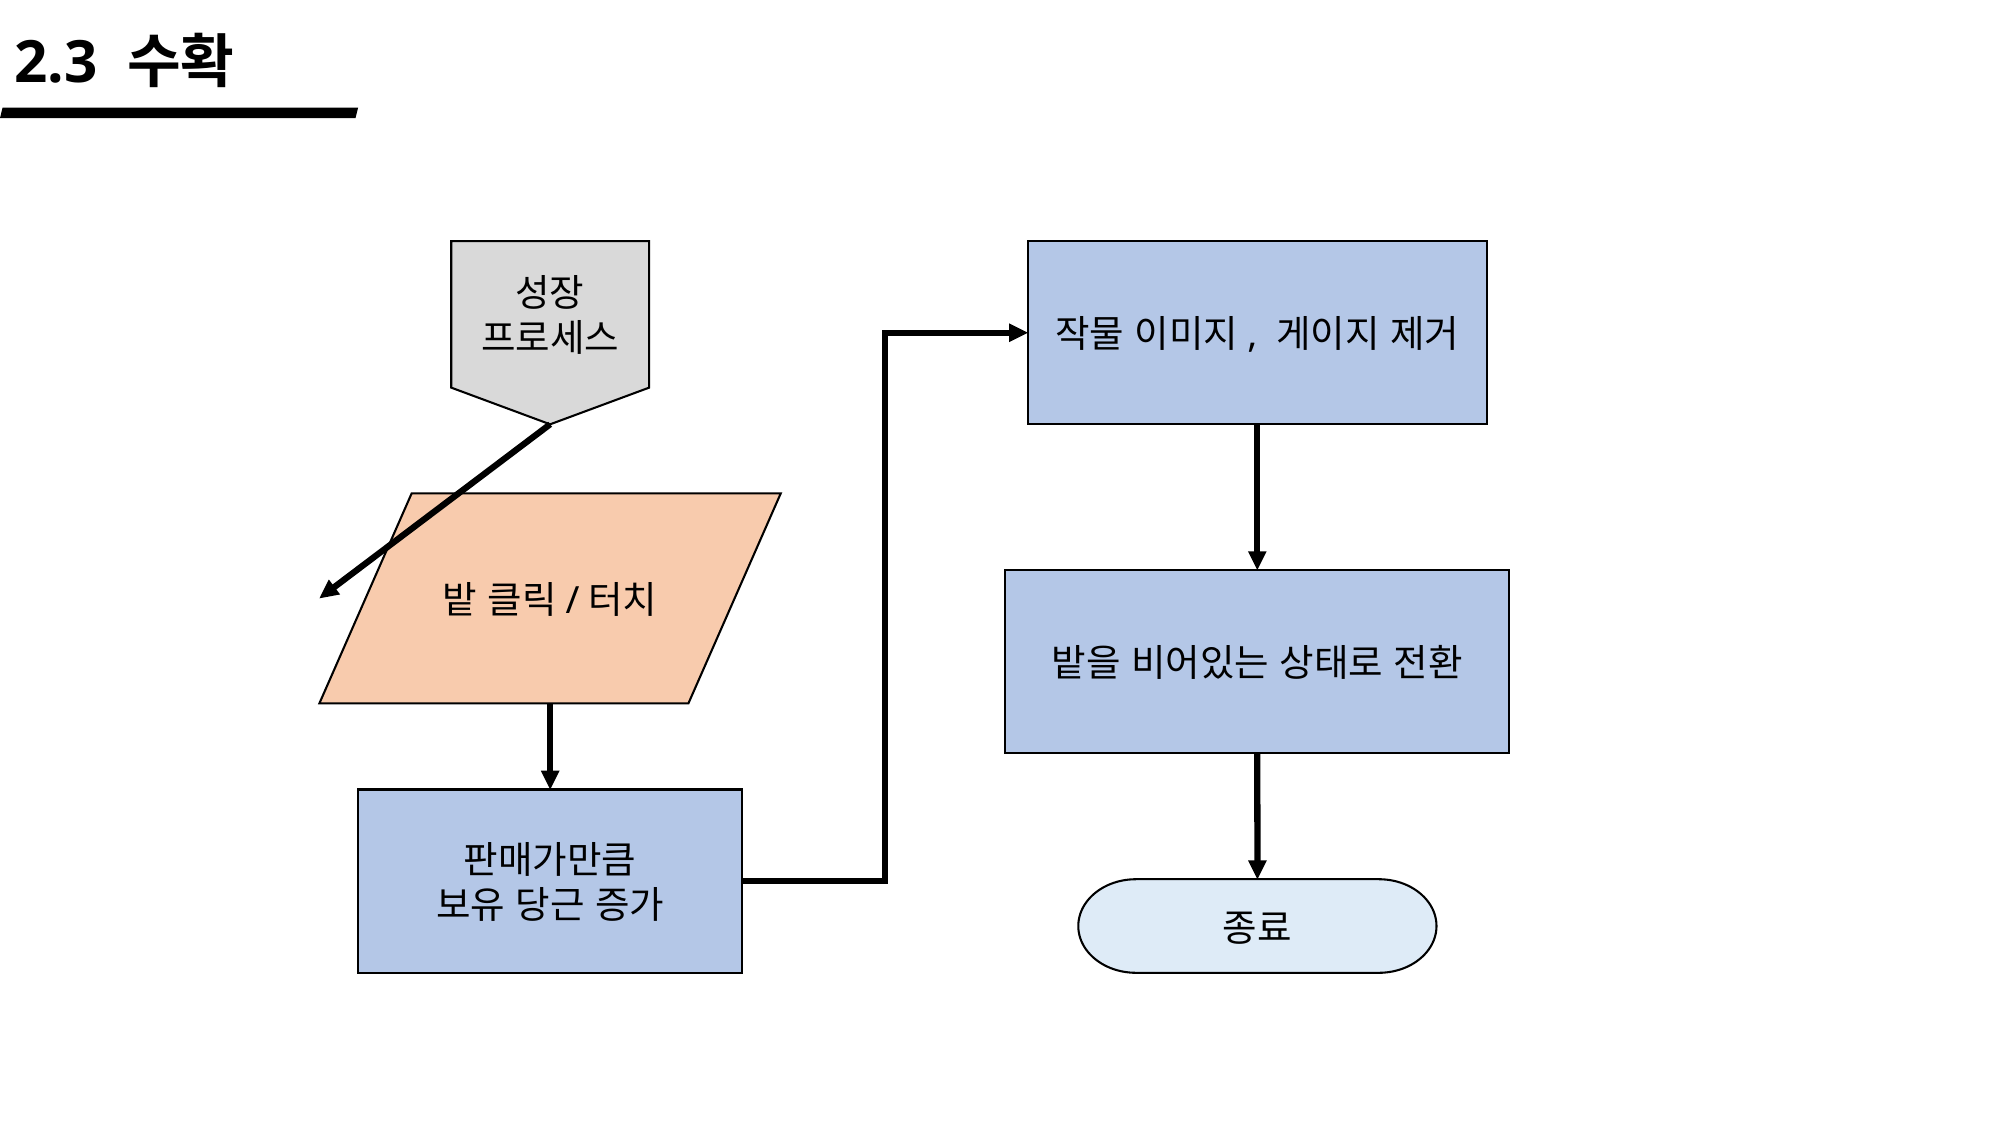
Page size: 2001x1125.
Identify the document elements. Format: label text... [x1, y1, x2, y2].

text_box 성장 프로세스 [450, 240, 651, 425]
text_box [0, 16, 382, 119]
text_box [742, 332, 1028, 882]
text_box 작물 이미지, 게이지 제거 [1027, 240, 1488, 425]
text_box 밭 클릭/터치 [317, 492, 742, 705]
text_box 종료 [1077, 878, 1438, 974]
text_box 판매가만큼 보유 당근 증가 [357, 788, 743, 974]
text_box 밭을 비어있는 상태로 전환 [1028, 569, 1510, 754]
